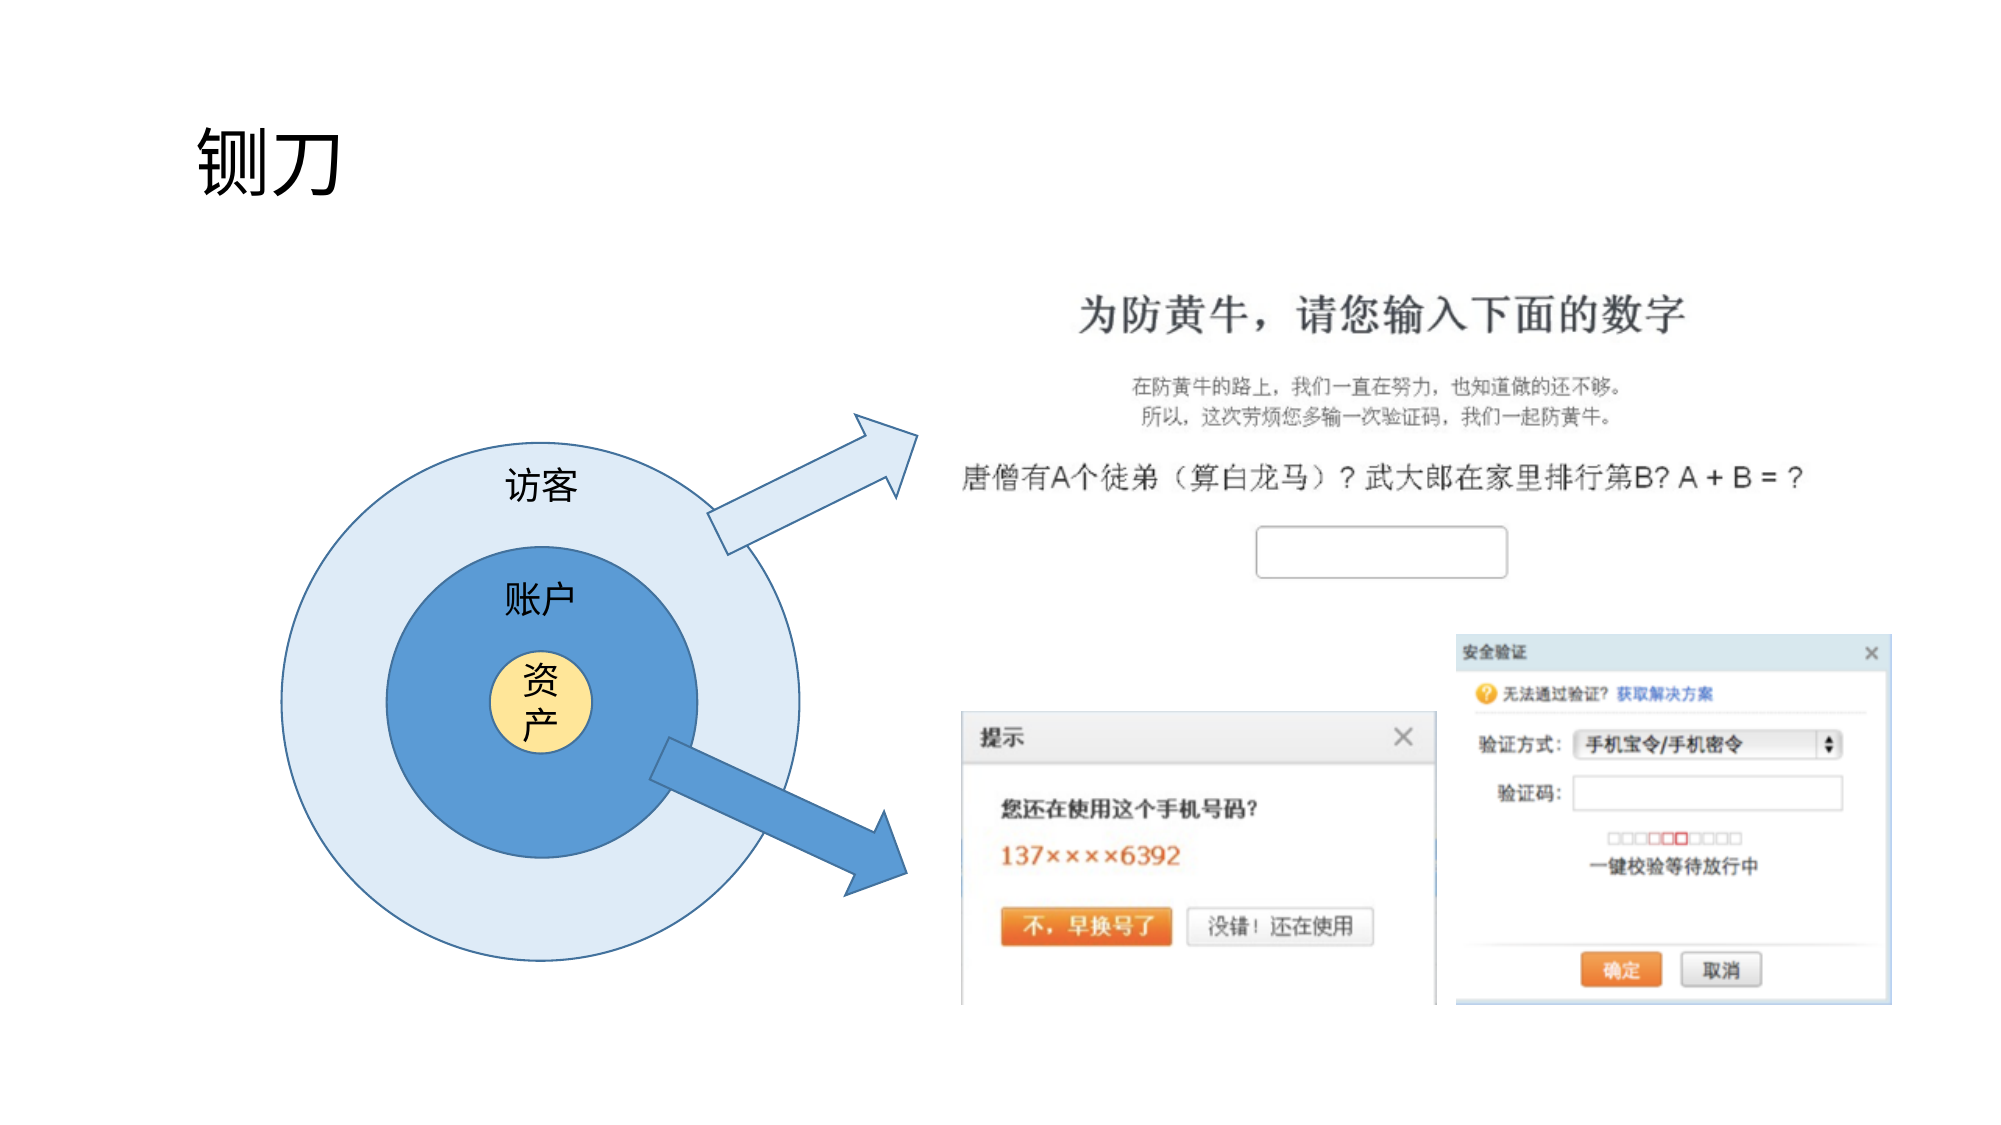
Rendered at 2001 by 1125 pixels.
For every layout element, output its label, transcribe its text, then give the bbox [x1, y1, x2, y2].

text_box [280, 441, 801, 962]
text_box 访客 [489, 454, 595, 515]
text_box [648, 736, 908, 898]
text_box 资产 [488, 650, 594, 755]
picture [961, 711, 1437, 1005]
text_box 铡刀 [181, 108, 361, 214]
text_box 账户 [489, 568, 595, 629]
text_box [385, 546, 699, 859]
picture [1456, 634, 1892, 1005]
picture [944, 257, 1860, 629]
text_box [706, 412, 919, 557]
